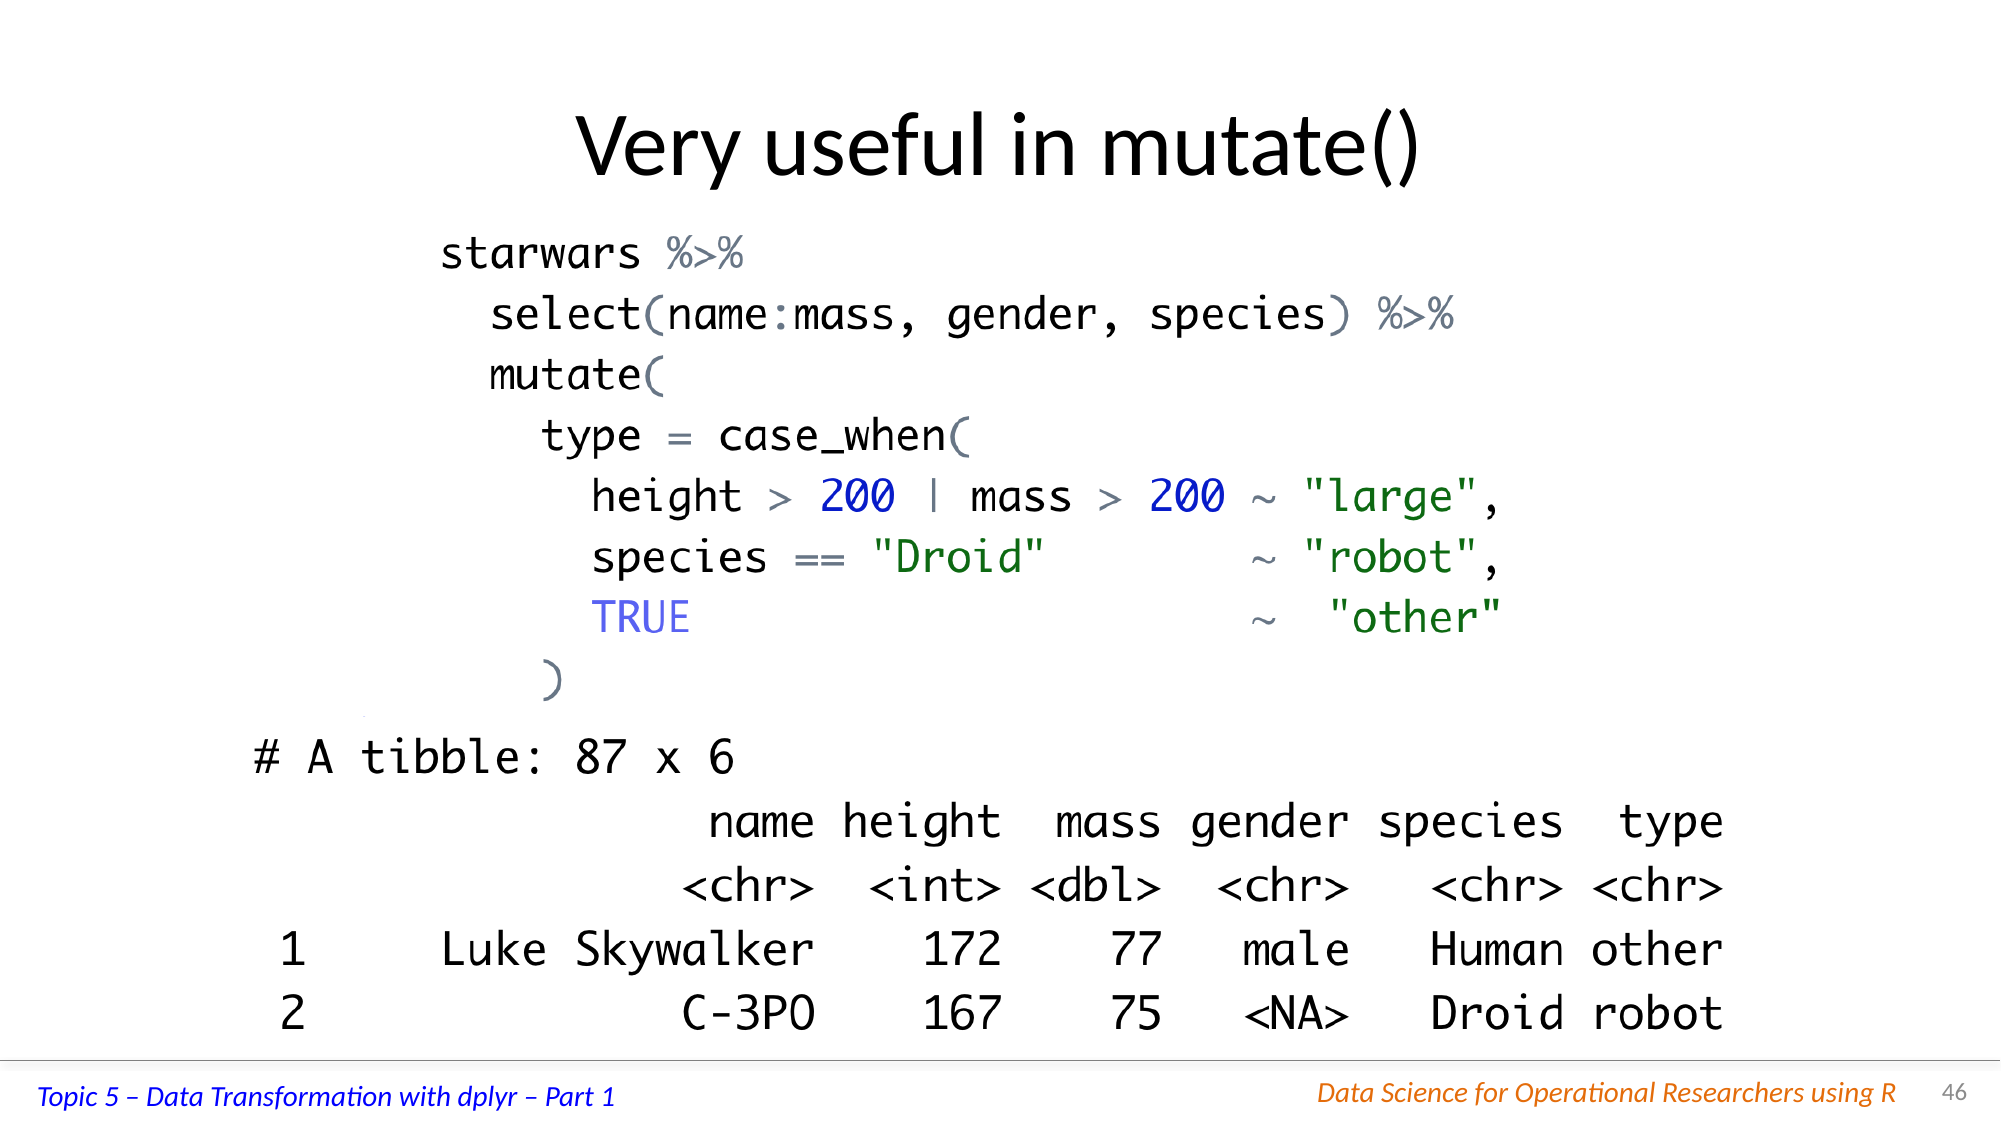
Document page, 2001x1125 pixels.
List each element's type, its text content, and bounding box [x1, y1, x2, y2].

picture [249, 213, 1751, 1049]
title Very useful in mutate() [99, 45, 1900, 233]
slide_number 46 [1899, 1060, 1983, 1120]
